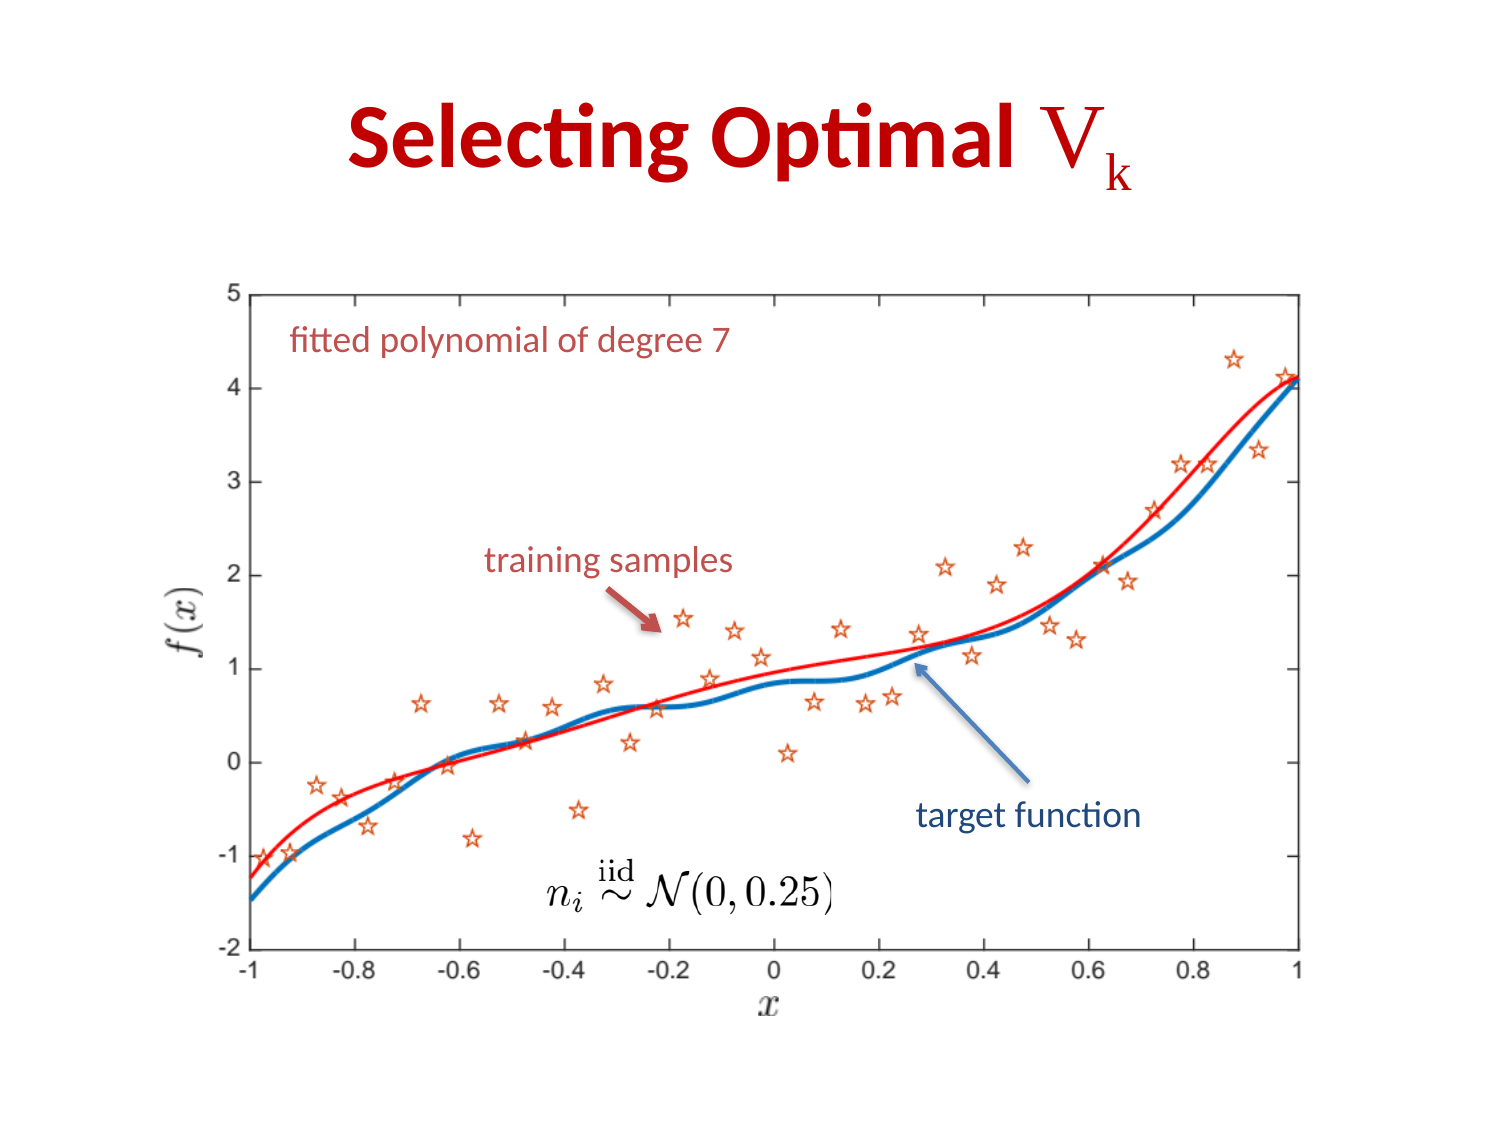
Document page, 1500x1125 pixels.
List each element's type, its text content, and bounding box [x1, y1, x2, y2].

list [74, 262, 1426, 1006]
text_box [914, 662, 1030, 783]
picture [148, 602, 218, 643]
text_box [606, 588, 662, 633]
picture [545, 857, 832, 916]
picture [757, 996, 780, 1016]
title Selecting Optimal Vk [75, 45, 1425, 233]
